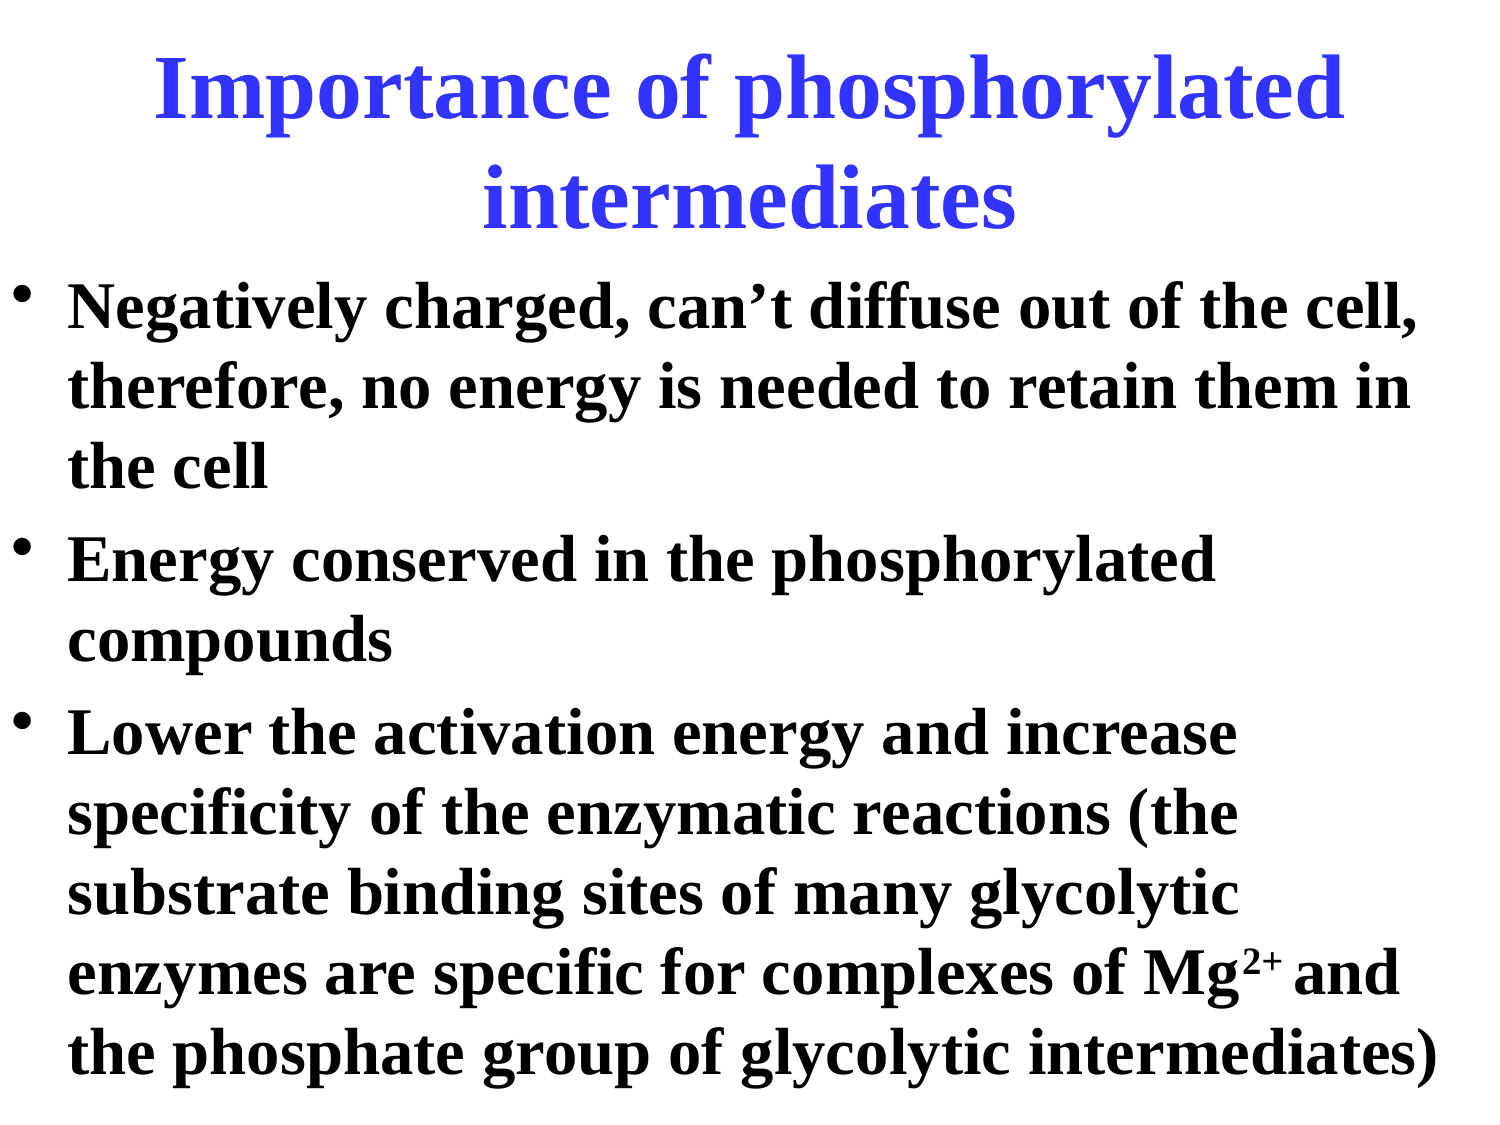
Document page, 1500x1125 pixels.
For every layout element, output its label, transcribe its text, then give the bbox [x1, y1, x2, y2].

title Importance of phosphorylated intermediates [19, 42, 1483, 160]
list Negatively charged, can’t diffuse out of the cell, therefore, no energy is needed to retain them in the cell Energy conserved in the phosphorylated compounds Lower the activation energy and increase specificity of the enzymatic reactions (the substrate binding sites of many glycolytic enzymes are specific for complexes of Mg2+ and the phosphate group of glycolytic intermediates) [0, 160, 1483, 1000]
